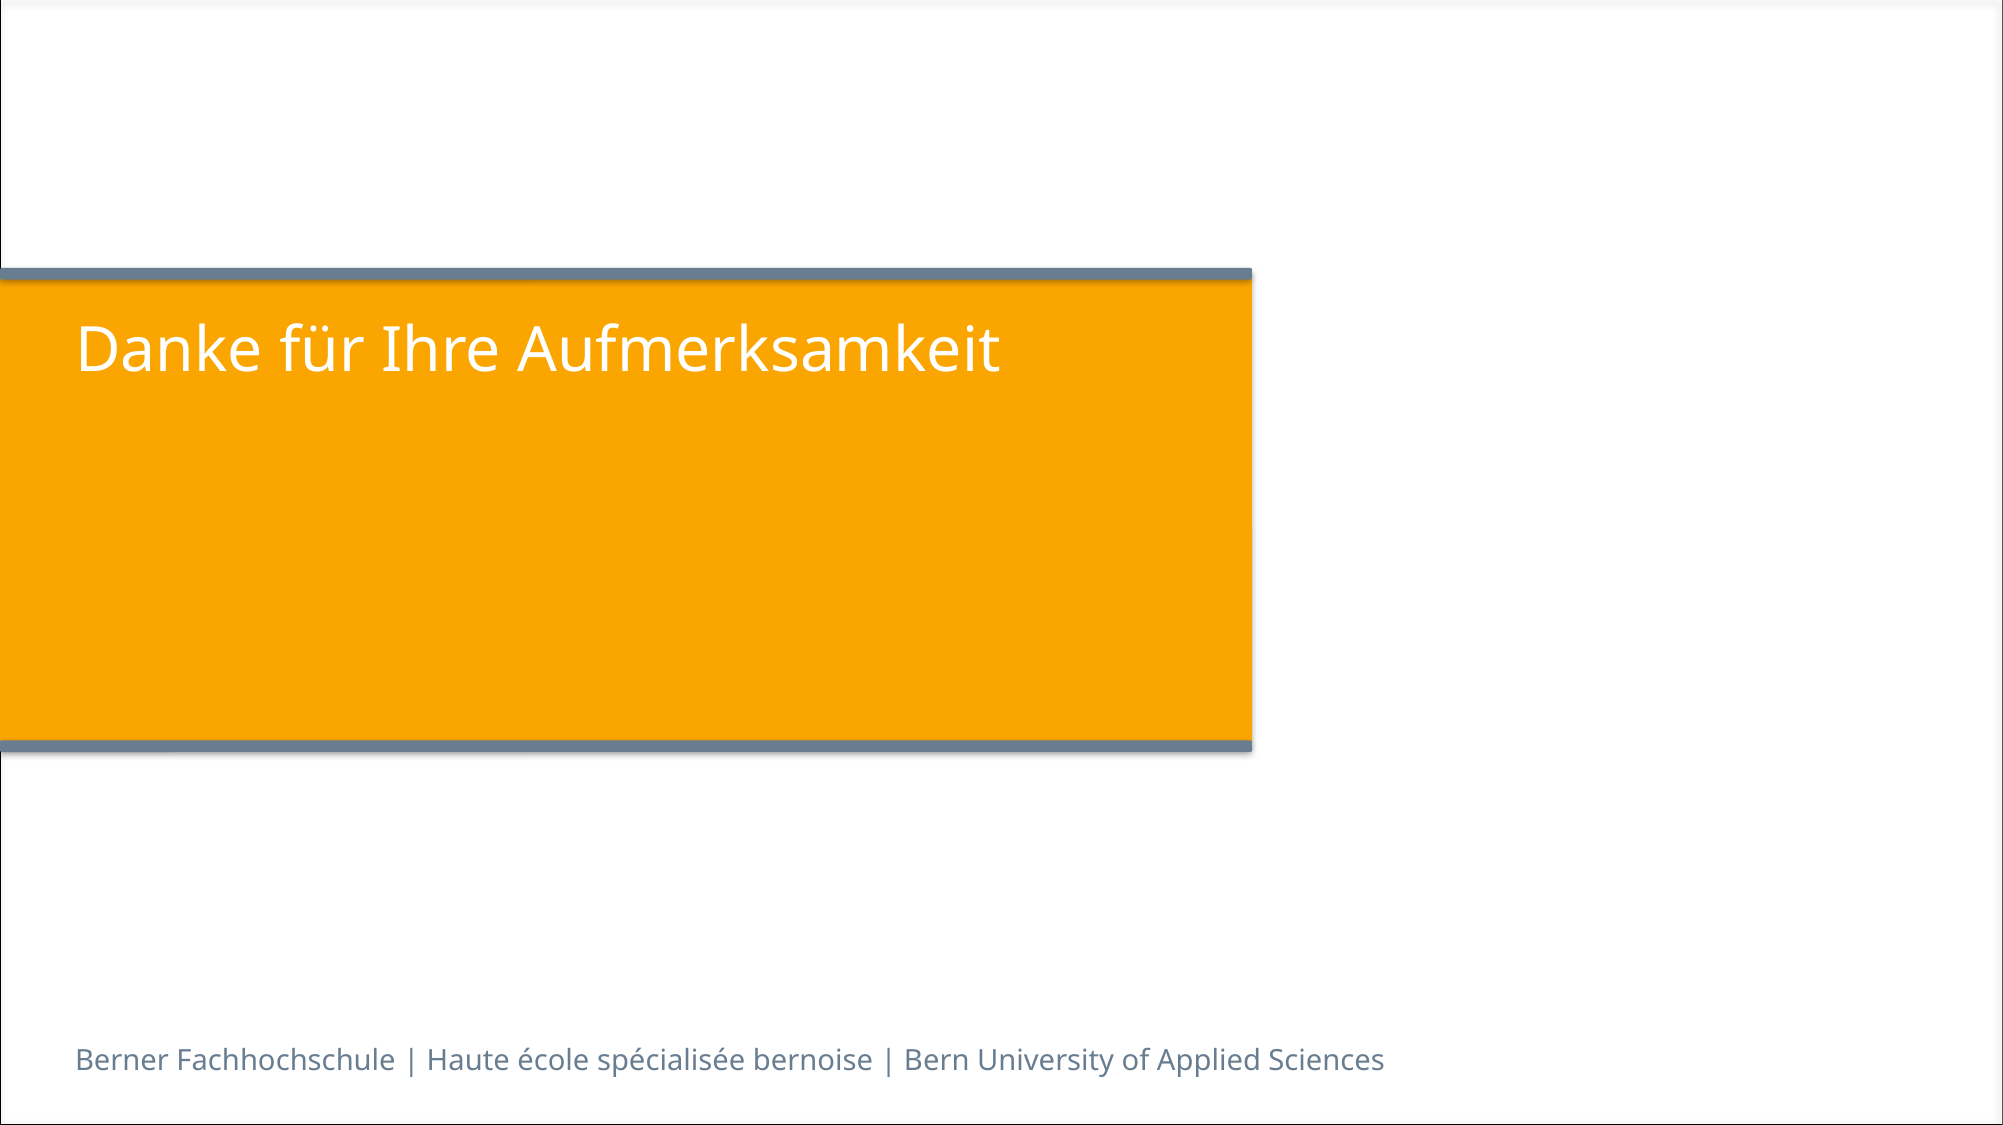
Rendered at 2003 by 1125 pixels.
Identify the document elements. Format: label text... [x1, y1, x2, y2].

title Danke für Ihre Aufmerksamkeit [75, 301, 1227, 390]
